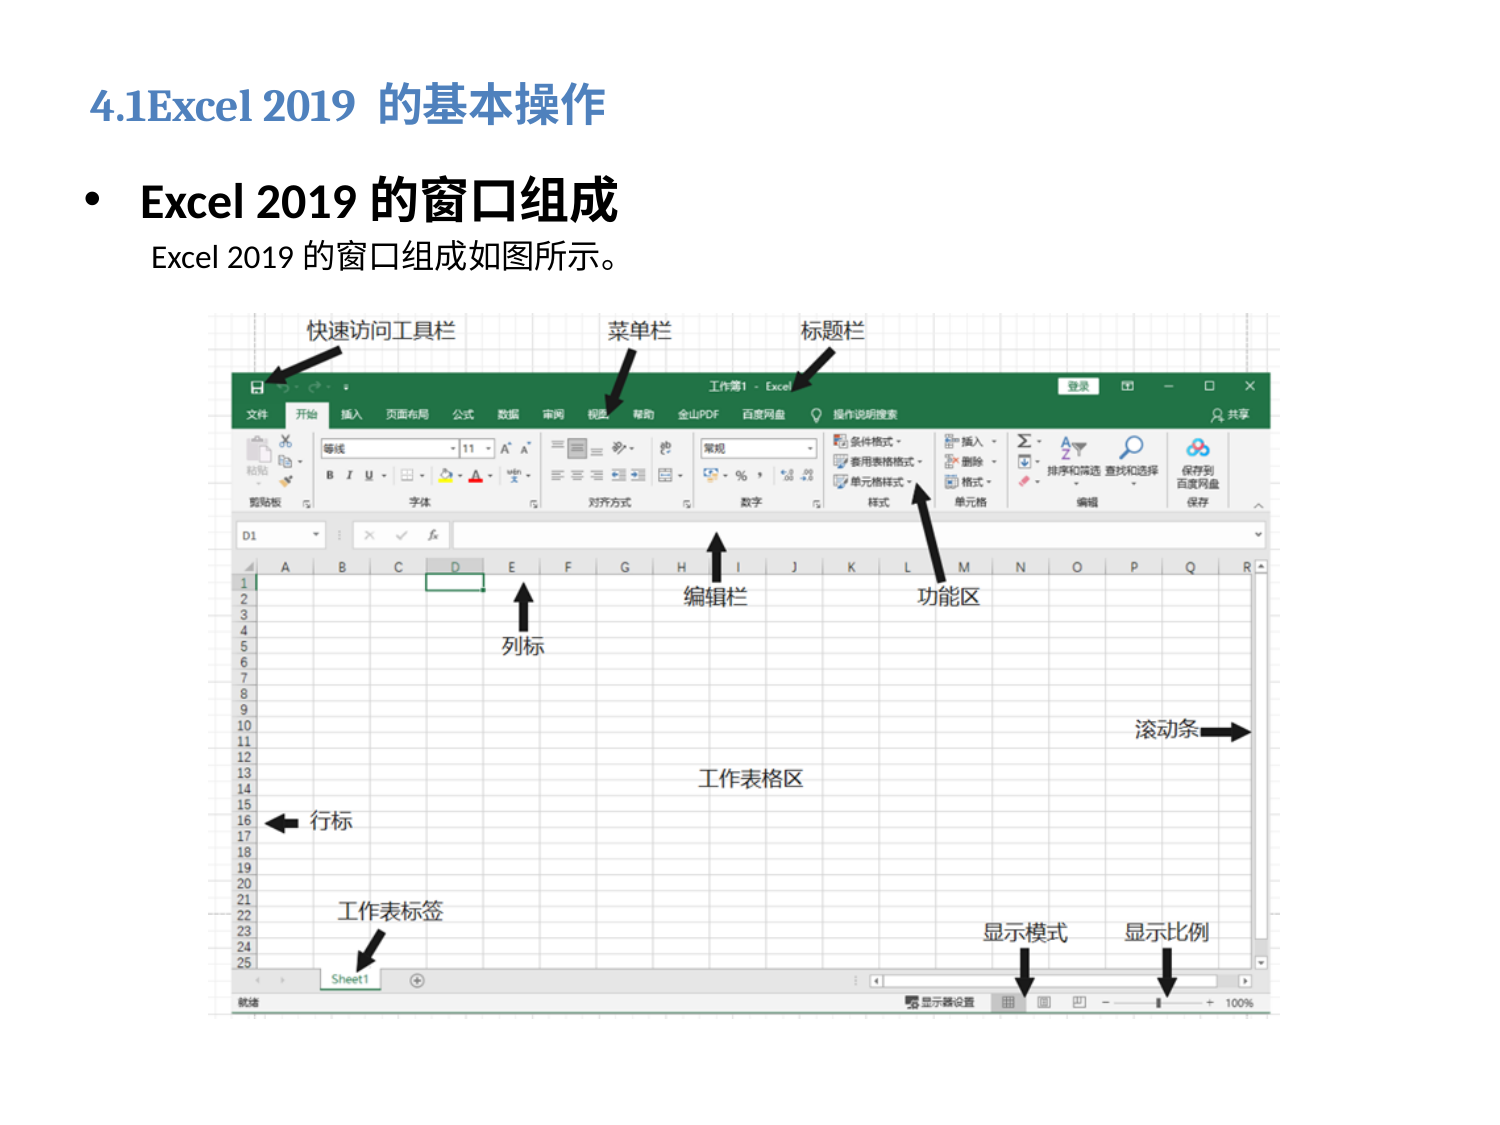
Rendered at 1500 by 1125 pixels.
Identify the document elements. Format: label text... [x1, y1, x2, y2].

title 4.1Excel 2019 的基本操作 [75, 45, 1425, 161]
list Excel 2019的窗口组成 Excel 2019的窗口组成如图所示。 [68, 160, 1419, 904]
picture [208, 313, 1280, 1020]
